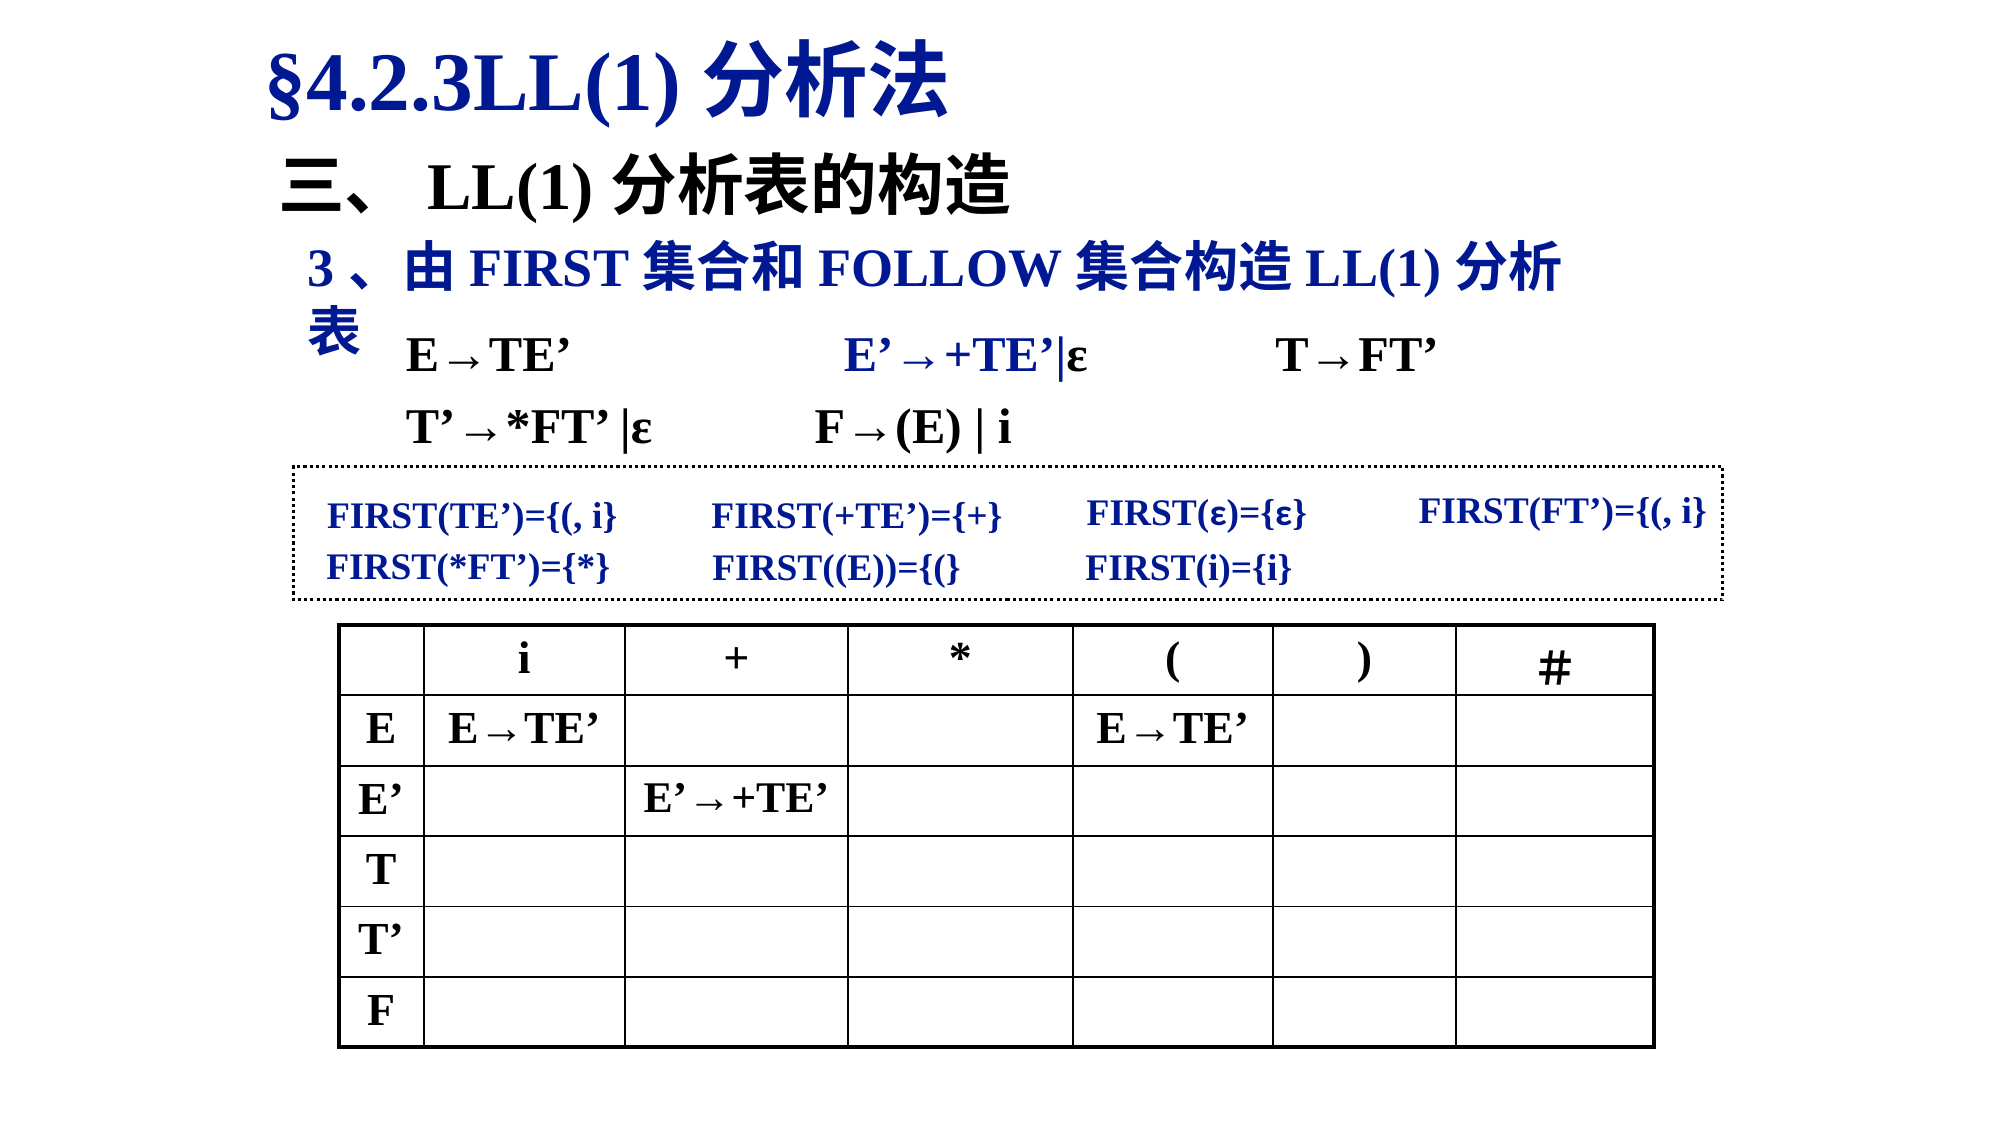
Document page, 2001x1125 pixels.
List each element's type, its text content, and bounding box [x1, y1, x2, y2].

table_cell F [341, 978, 423, 1045]
text_box 三、LL(1)分析表的构造 [263, 95, 1026, 230]
table_cell [1457, 767, 1652, 835]
table_cell [425, 837, 624, 906]
table_cell [1457, 837, 1652, 906]
table_cell T [341, 837, 423, 906]
table_header ( [1074, 627, 1272, 694]
table_header ＃ [1457, 627, 1652, 694]
text_box [293, 466, 1723, 600]
table_cell [849, 767, 1072, 835]
table_cell [626, 978, 847, 1045]
table_cell [849, 978, 1072, 1045]
table_cell [626, 837, 847, 906]
table_cell [626, 907, 847, 976]
table_cell [1457, 907, 1652, 976]
table_header i [425, 627, 624, 694]
table_cell [1274, 978, 1455, 1045]
table_cell [1074, 837, 1272, 906]
table_cell [849, 907, 1072, 976]
table_header [341, 627, 423, 694]
table_cell [1457, 978, 1652, 1045]
table_cell [1274, 907, 1455, 976]
table_cell [425, 767, 624, 835]
table_cell E’→+TE’ [626, 767, 847, 835]
table_header ) [1274, 627, 1455, 694]
table_cell [1074, 978, 1272, 1045]
table_cell [1274, 696, 1455, 765]
table_cell [1457, 696, 1652, 765]
table_cell [849, 837, 1072, 906]
text_box 3、由FIRST集合和FOLLOW集合构造LL(1)分析表 [293, 224, 1619, 370]
table_cell [1074, 767, 1272, 835]
table_cell [849, 696, 1072, 765]
table_cell [1274, 837, 1455, 906]
text_box §4.2.3LL(1)分析法 [249, 0, 1700, 130]
table_cell [1074, 907, 1272, 976]
table_cell T’ [341, 907, 423, 976]
table_cell [425, 978, 624, 1045]
table_header * [849, 627, 1072, 694]
table_cell E [341, 696, 423, 765]
table_cell E→TE’ [1074, 696, 1272, 765]
text_box E→TE’ E’→+TE’|ε T→FT’ T’→*FT’ |ε F→(E) | i [391, 302, 1601, 462]
table_cell E’ [341, 767, 423, 835]
table_cell [425, 907, 624, 976]
table_cell [626, 696, 847, 765]
table_header + [626, 627, 847, 694]
table_cell [1274, 767, 1455, 835]
table_cell E→TE’ [425, 696, 624, 765]
